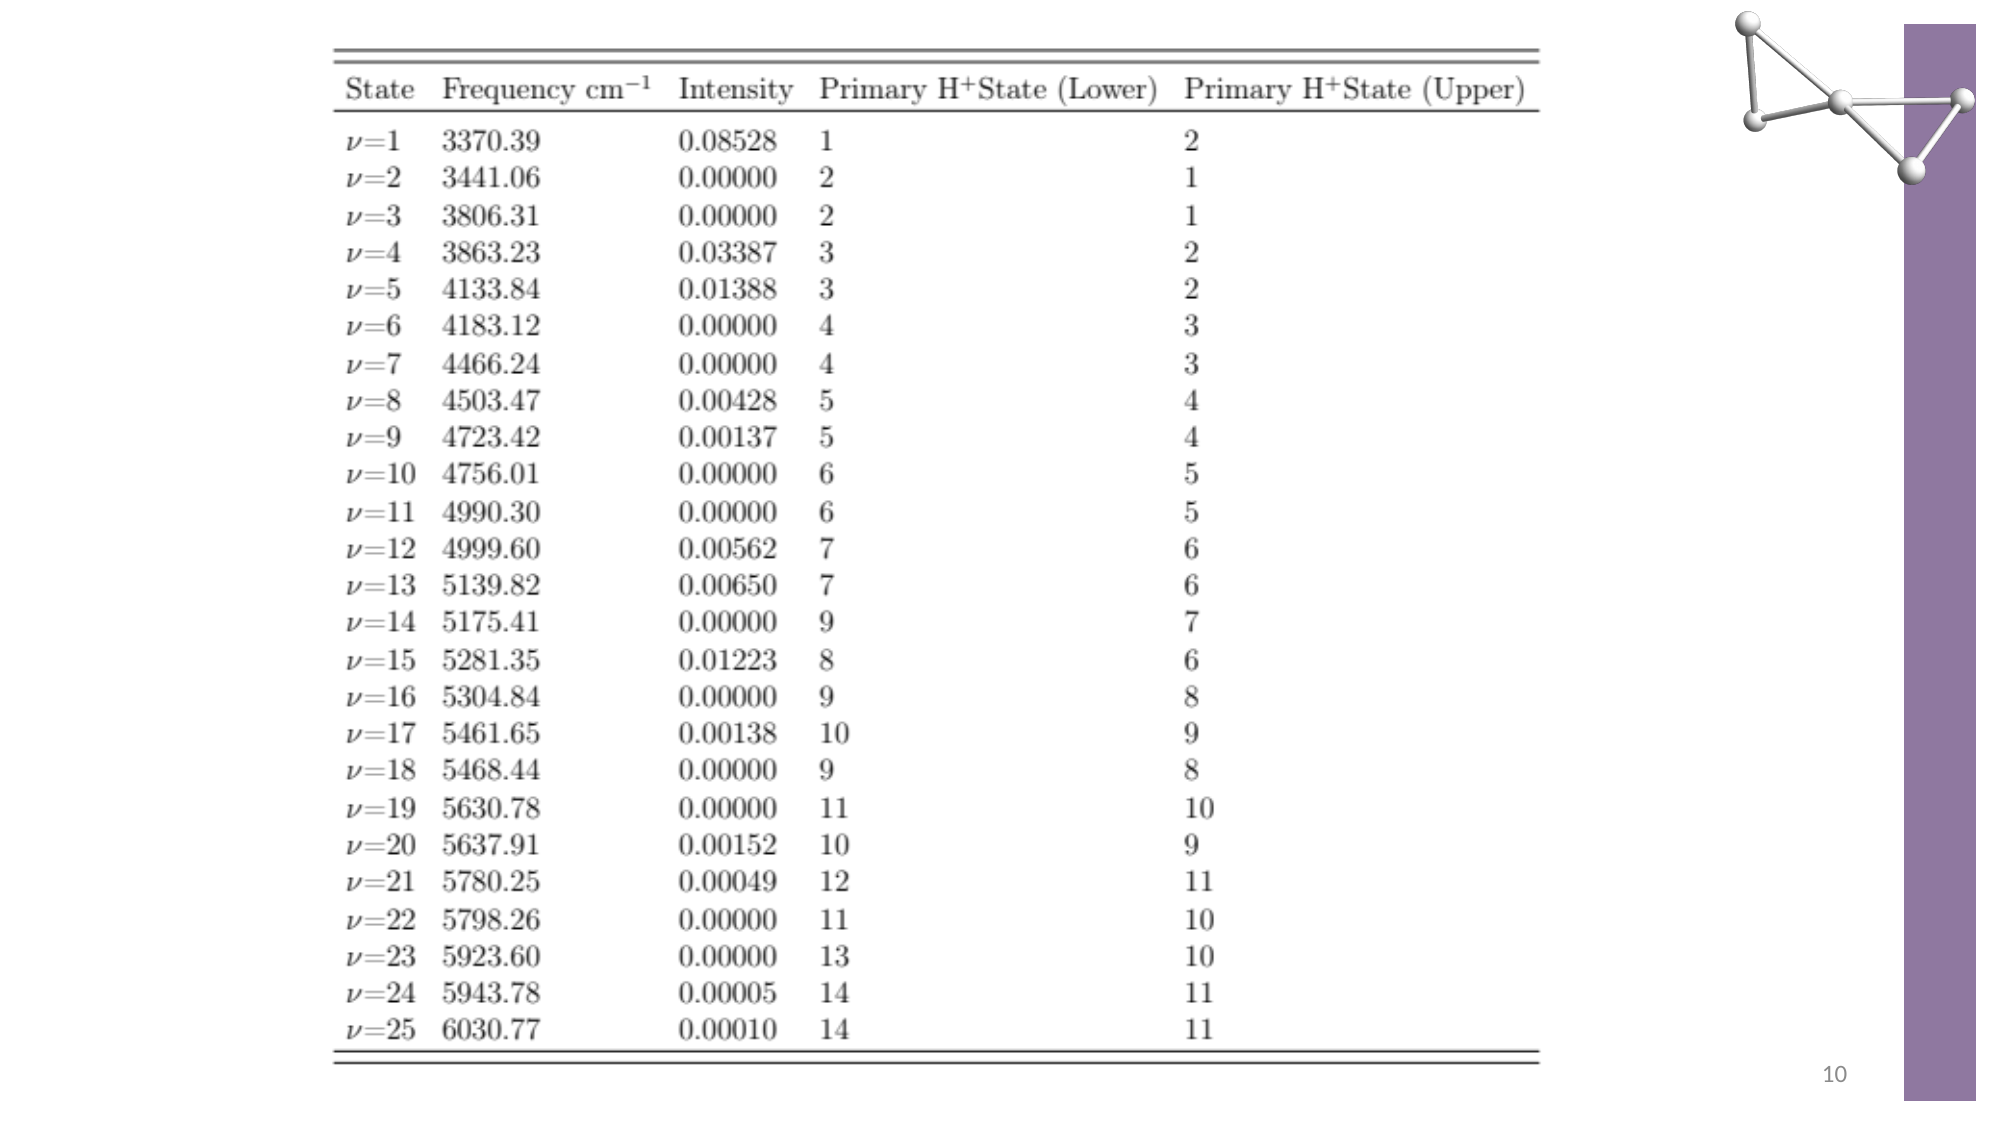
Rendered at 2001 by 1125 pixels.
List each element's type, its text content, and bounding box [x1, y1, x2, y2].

picture [151, 0, 1718, 1125]
slide_number 10 [1718, 1042, 1863, 1103]
picture [1735, 11, 1975, 185]
